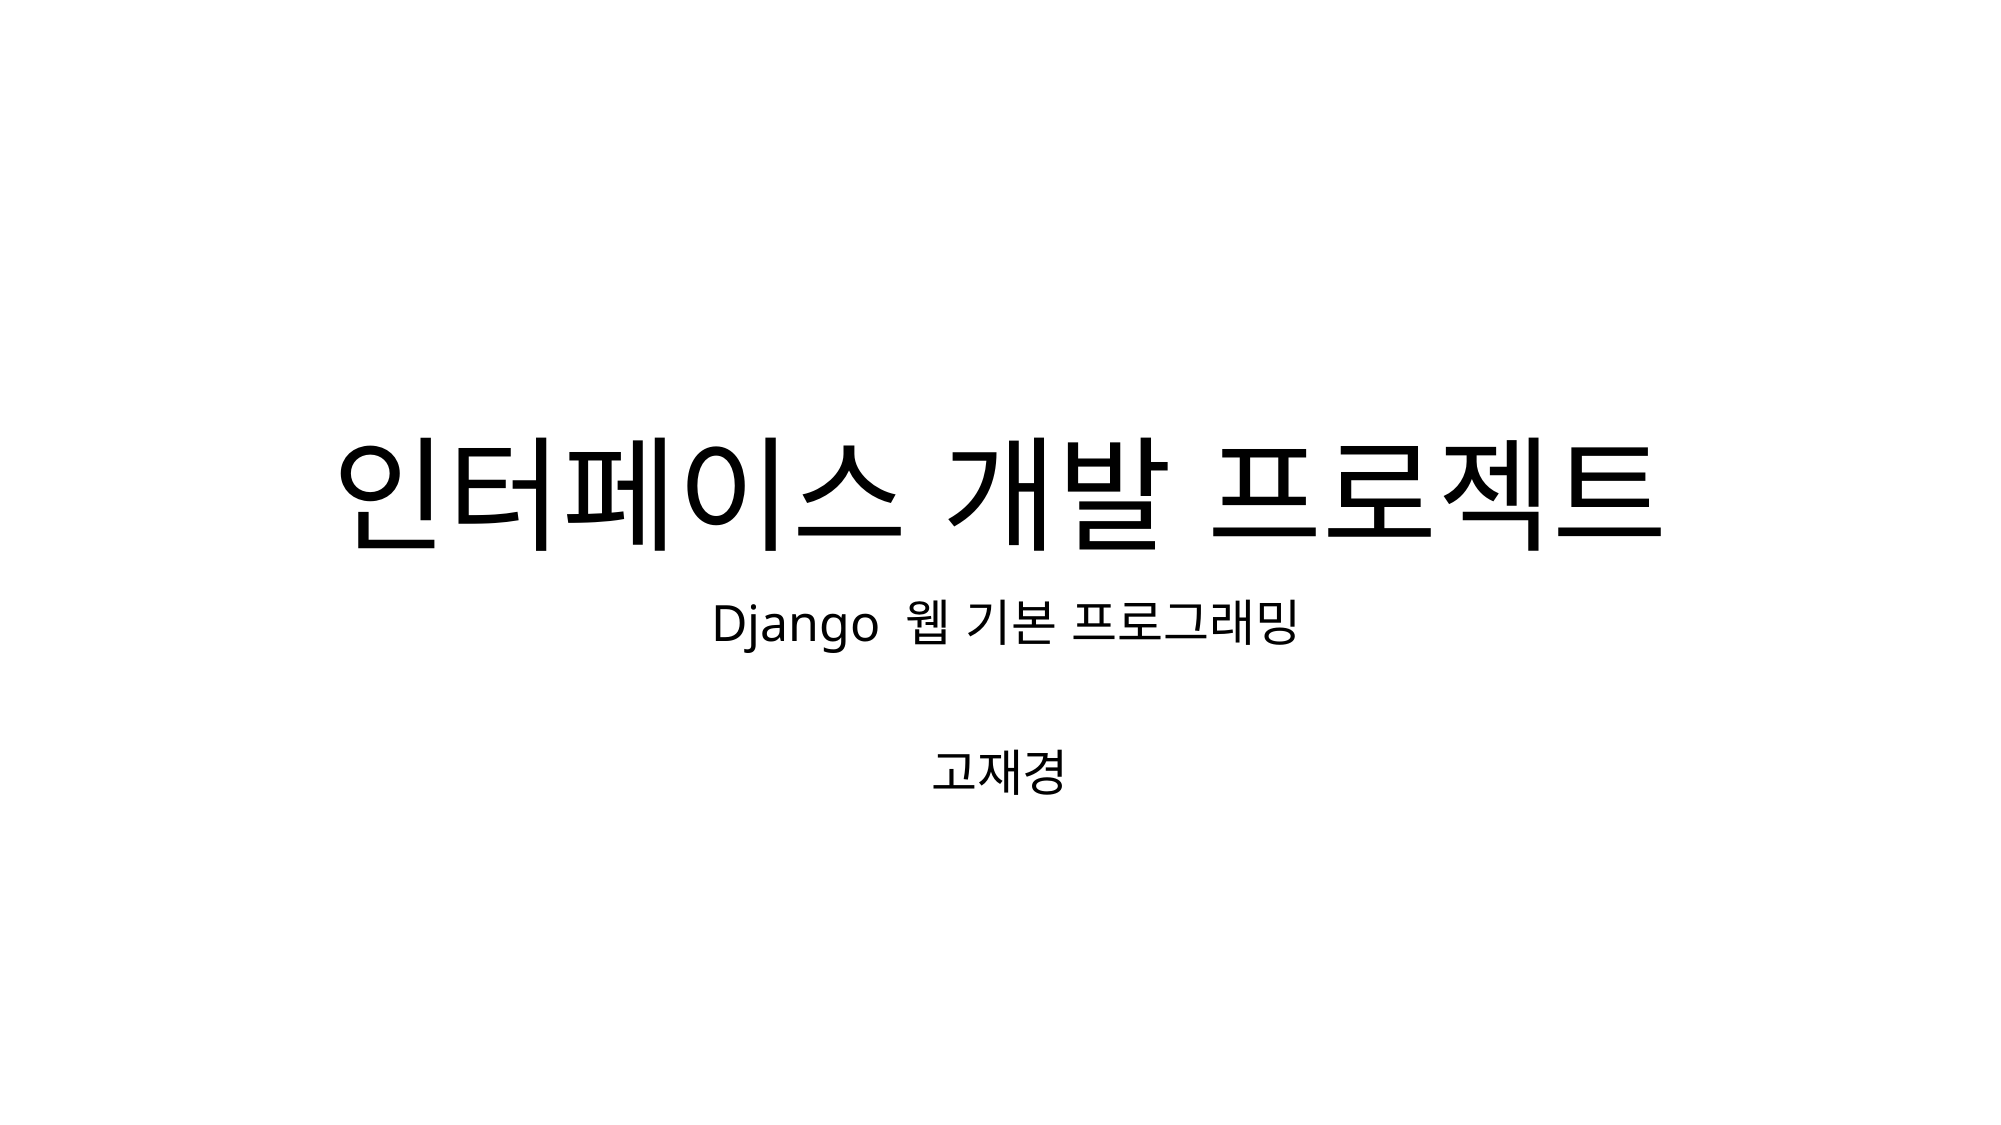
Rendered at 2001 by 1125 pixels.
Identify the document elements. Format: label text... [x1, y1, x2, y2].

subtitle Django 웹 기본 프로그래밍 고재경 [249, 590, 1750, 863]
title 인터페이스 개발 프로젝트 [249, 184, 1750, 576]
